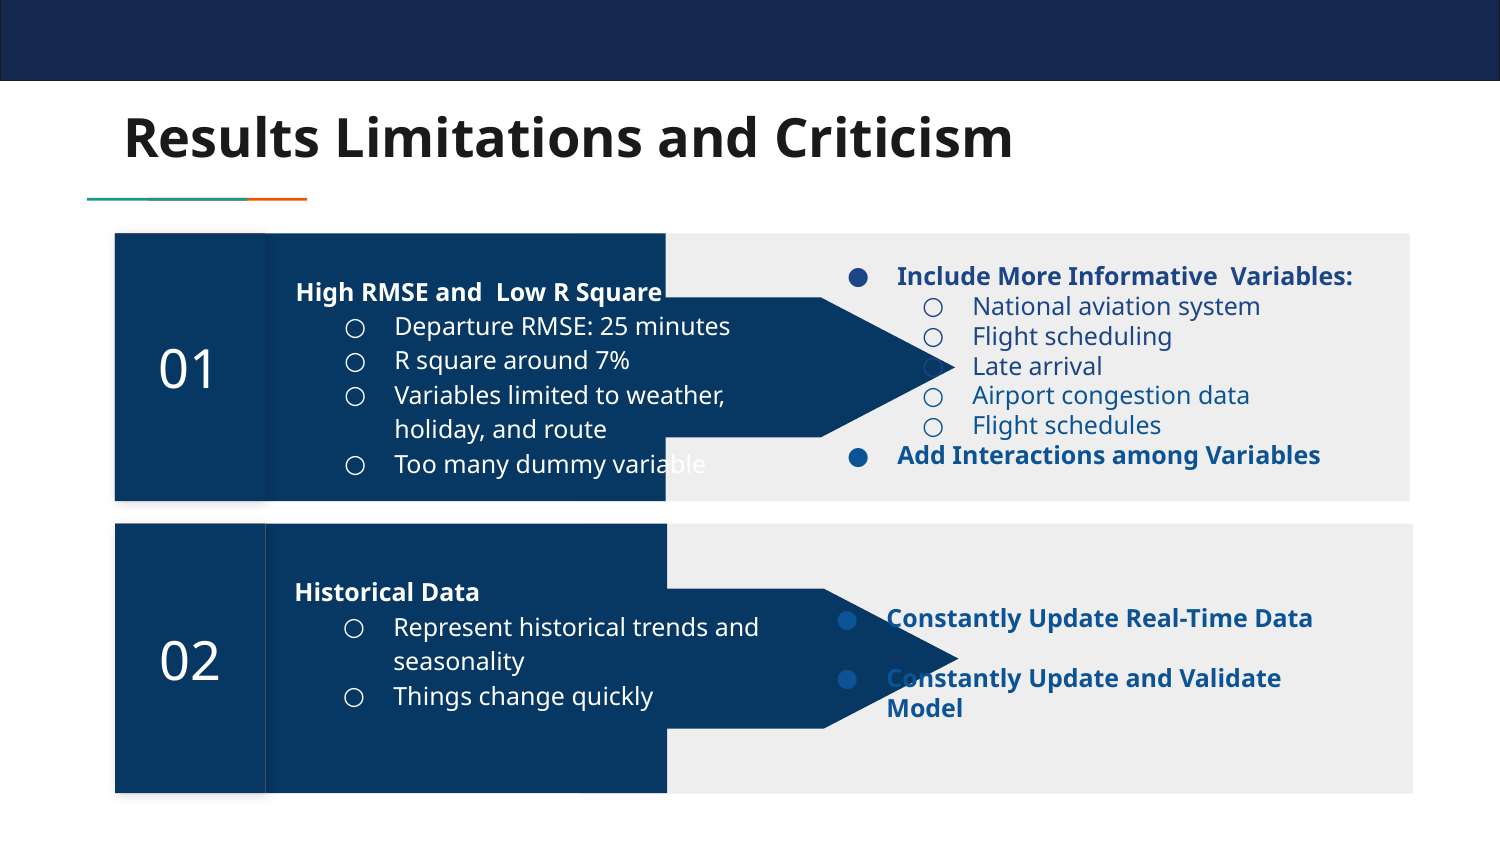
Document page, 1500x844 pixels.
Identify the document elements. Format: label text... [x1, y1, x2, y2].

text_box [114, 230, 1410, 502]
title Results Limitations and Criticism [108, 88, 1370, 177]
text_box [0, 0, 1500, 81]
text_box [114, 523, 1414, 808]
